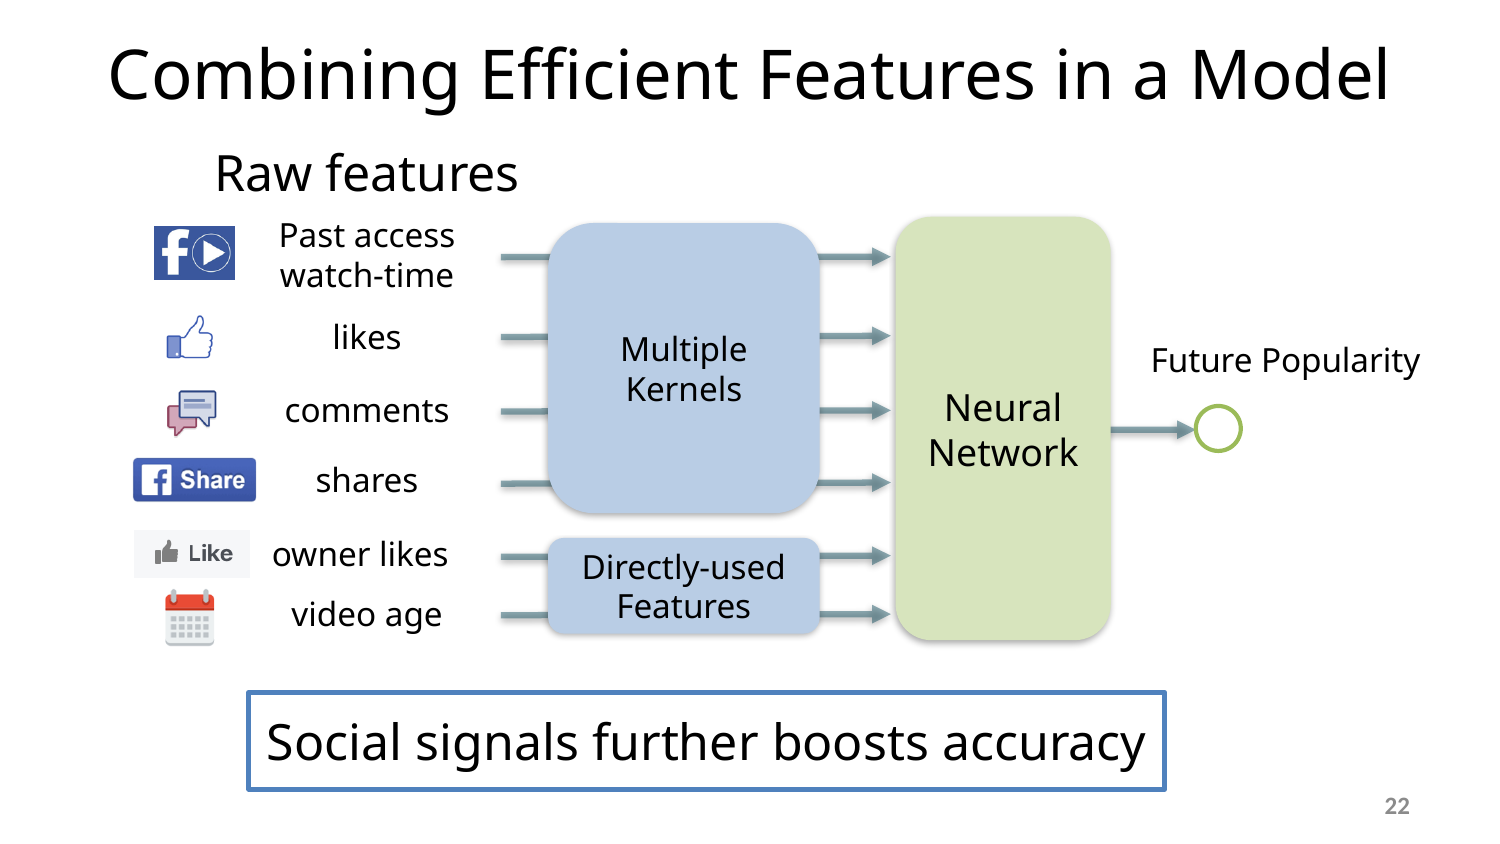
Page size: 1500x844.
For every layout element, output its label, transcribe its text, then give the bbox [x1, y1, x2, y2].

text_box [154, 206, 495, 303]
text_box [128, 306, 502, 512]
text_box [500, 222, 892, 514]
title Combining Efficient Features in a Model [75, 1, 1425, 143]
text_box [895, 216, 1438, 641]
text_box Raw features [199, 134, 535, 209]
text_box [134, 525, 501, 651]
slide_number 22 [1074, 782, 1425, 827]
text_box Social signals further boosts accuracy [248, 692, 1165, 790]
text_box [507, 537, 892, 634]
